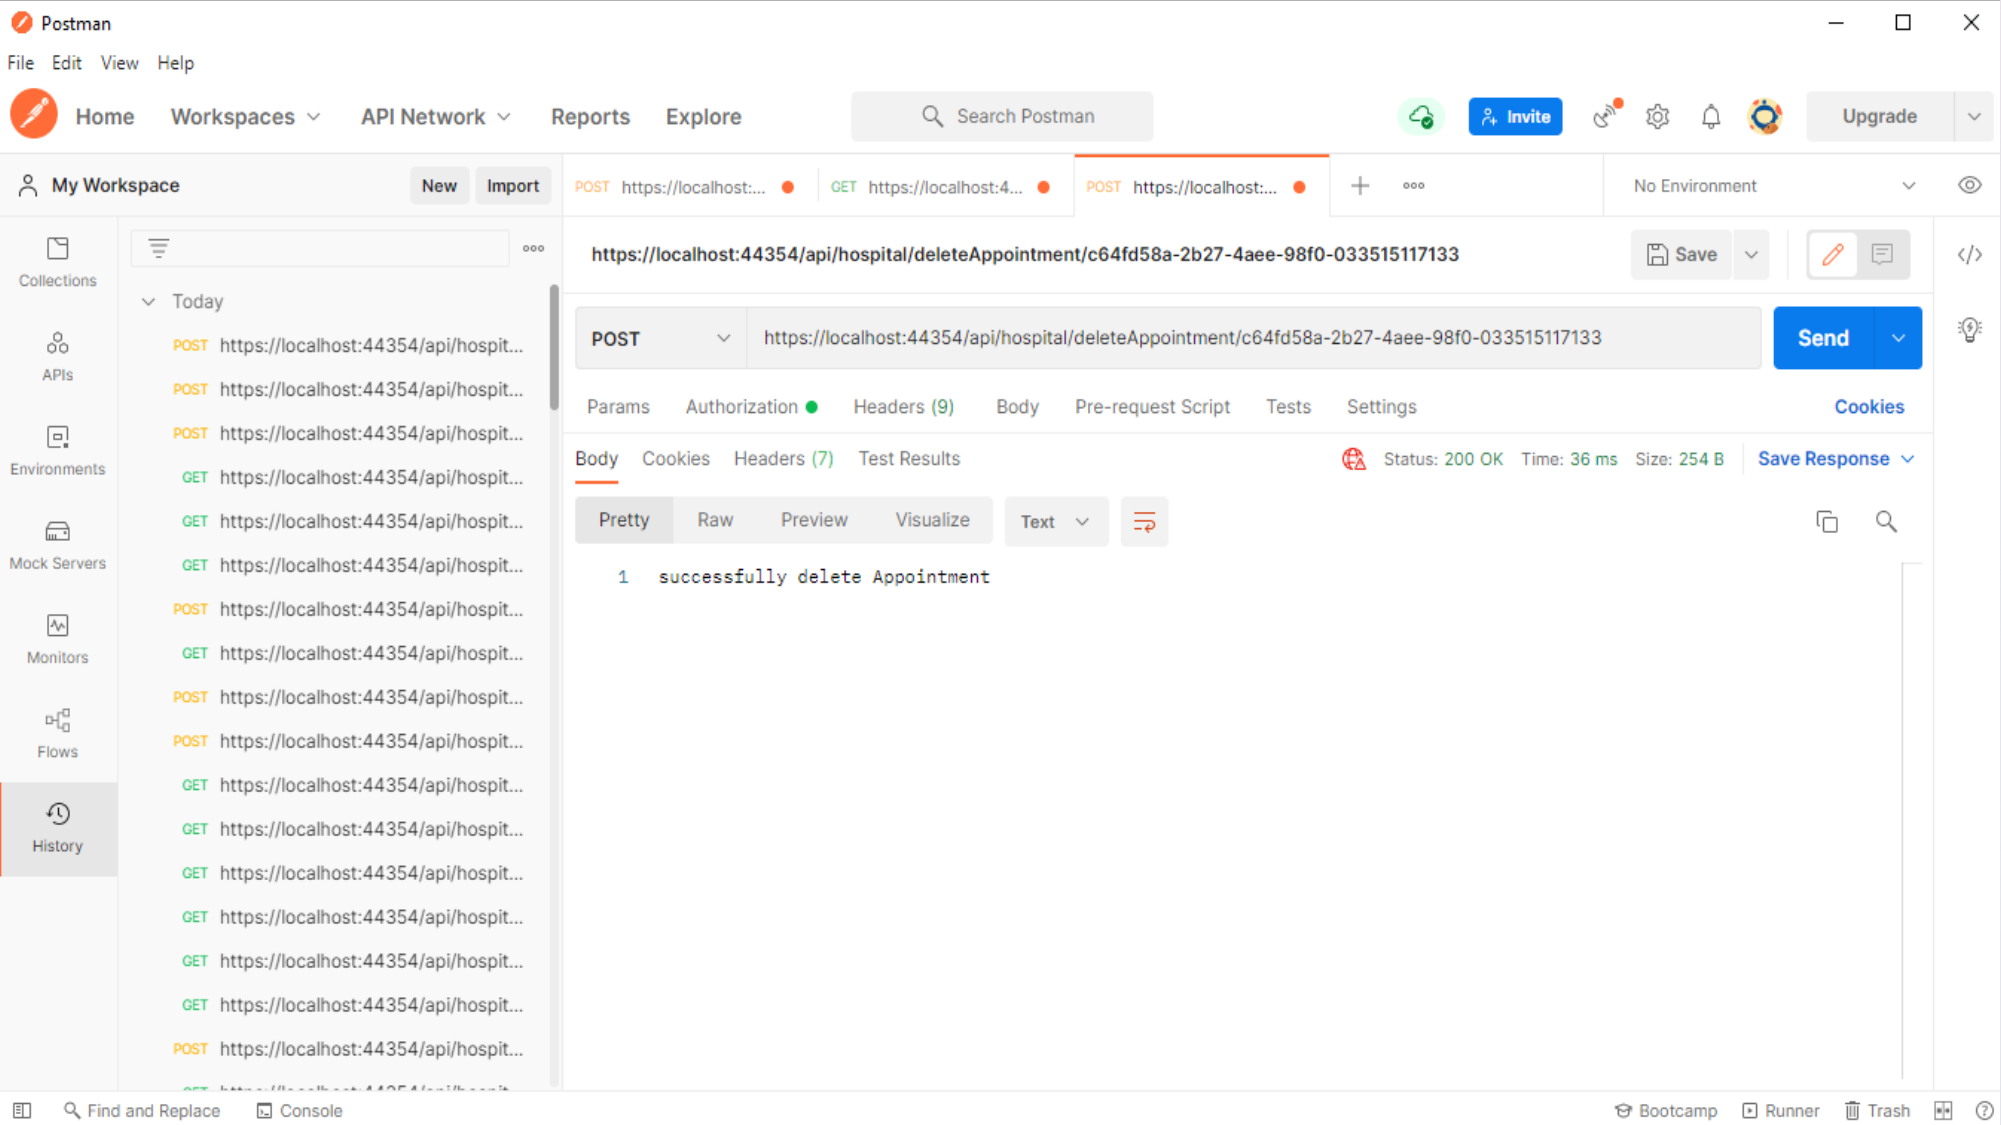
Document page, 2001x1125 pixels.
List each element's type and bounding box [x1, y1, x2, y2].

list [0, 0, 2000, 1125]
